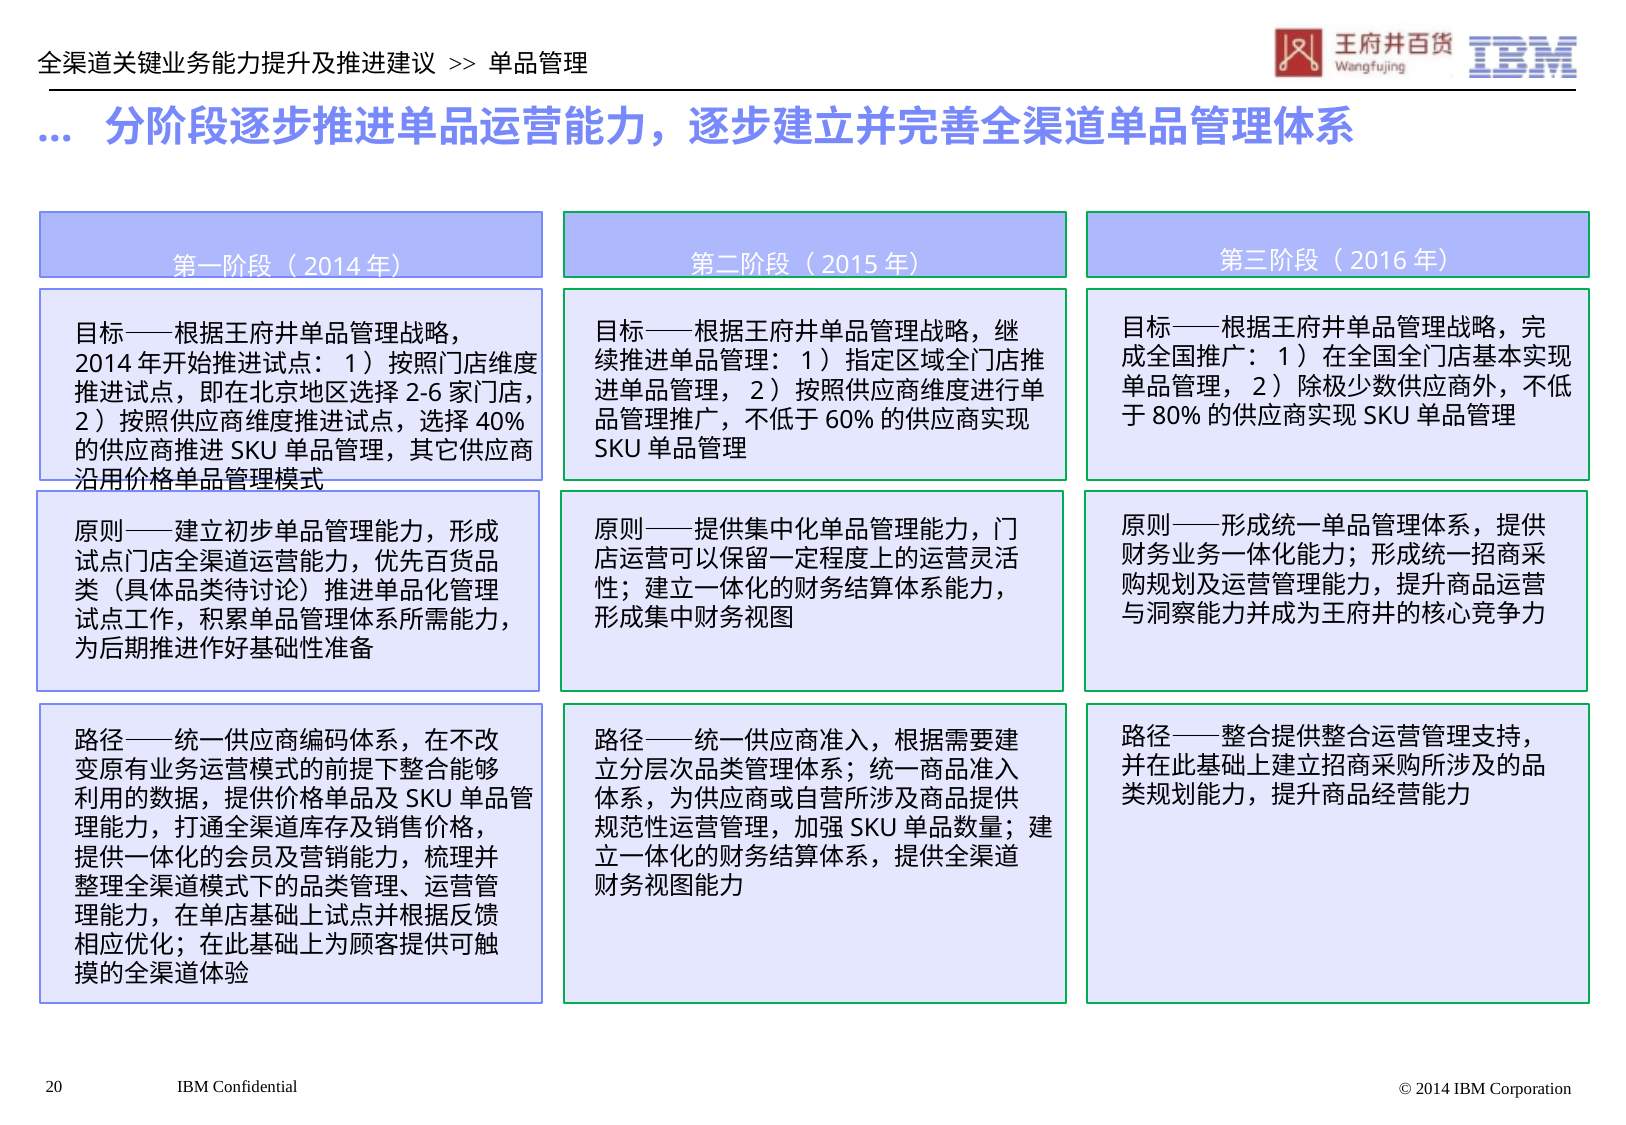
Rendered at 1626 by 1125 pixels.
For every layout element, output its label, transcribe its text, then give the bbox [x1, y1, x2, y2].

text_box [1085, 287, 1121, 482]
picture [1468, 35, 1580, 78]
text_box [38, 210, 544, 280]
text_box [38, 702, 544, 1005]
text_box 第一阶段（2014年） 目标——根据王府井单品管理战略， 2014年开始推进试点：1）按照门店维度 推进试点，即在北京地区选择2-6家门店， 2）按照供应商维度推进试点，选择40% 的供应商推进SKU单品管理，其它供应商 沿用价格单品管理模式 原则——建立初步单品管理能力，形成 试点门店全渠道运营能力，优先百货品 类（具体品类待讨论）推进单品化管理 试点工作，积累单品管理体系所需能力， 为后期推进作好基础性准备 路径——统一供应商编码体系，在不改 变原有业务运营模式的前提下整合能够 利用的数据，提供价格单品及SKU单品管 理能力，打通全渠道库存及销售价格， 提供一体化的会员及营销能力，梳理并 整理全渠道模式下的品类管理、运营管 理能力，在单店基础上试点并根据反馈 相应优化；在此基础上为顾客提供可触 摸的全渠道体验 [74, 260, 549, 995]
text_box [1085, 210, 1592, 280]
text_box © 2014 IBM Corporation [1398, 1081, 1572, 1106]
text_box [562, 287, 594, 482]
text_box 第三阶段（2016年） 目标——根据王府井单品管理战略，完 成全国推广：1）在全国全门店基本实现 单品管理，2）除极少数供应商外，不低 于80%的供应商实现SKU单品管理 原则——形成统一单品管理体系，提供 财务业务一体化能力；形成统一招商采 购规划及运营管理能力，提升商品运营 与洞察能力并成为王府井的核心竞争力 路径——整合提供整合运营管理支持， 并在此基础上建立招商采购所涉及的品 类规划能力，提升商品经营能力 [1121, 252, 1573, 816]
text_box [35, 489, 74, 693]
text_box [562, 210, 1068, 280]
text_box [1573, 287, 1592, 482]
text_box [559, 489, 594, 693]
picture [1272, 22, 1453, 82]
text_box [0, 0, 1625, 1125]
text_box 20 [45, 1079, 63, 1104]
text_box [1054, 489, 1065, 693]
text_box [562, 702, 1068, 1005]
text_box [1085, 702, 1592, 1005]
text_box IBM Confidential [177, 1079, 298, 1104]
text_box [1083, 489, 1121, 693]
text_box [38, 287, 74, 482]
text_box [1054, 287, 1068, 482]
text_box [1573, 489, 1589, 693]
text_box 全渠道关键业务能力提升及推进建议 >> 单品管理 …  分阶段逐步推进单品运营能力，逐步建立并完善全渠道单品管理体系 [37, 45, 1357, 158]
text_box 第二阶段（2015年） 目标——根据王府井单品管理战略，继 续推进单品管理：1）指定区域全门店推 进单品管理，2）按照供应商维度进行单 品管理推广，不低于60%的供应商实现 SKU单品管理 原则——提供集中化单品管理能力，门 店运营可以保留一定程度上的运营灵活 性；建立一体化的财务结算体系能力， 形成集中财务视图 路径——统一供应商准入，根据需要建 立分层次品类管理体系；统一商品准入 体系，为供应商或自营所涉及商品提供 规范性运营管理，加强SKU单品数量；建 立一体化的财务结算体系，提供全渠道 财务视图能力 [594, 256, 1054, 908]
